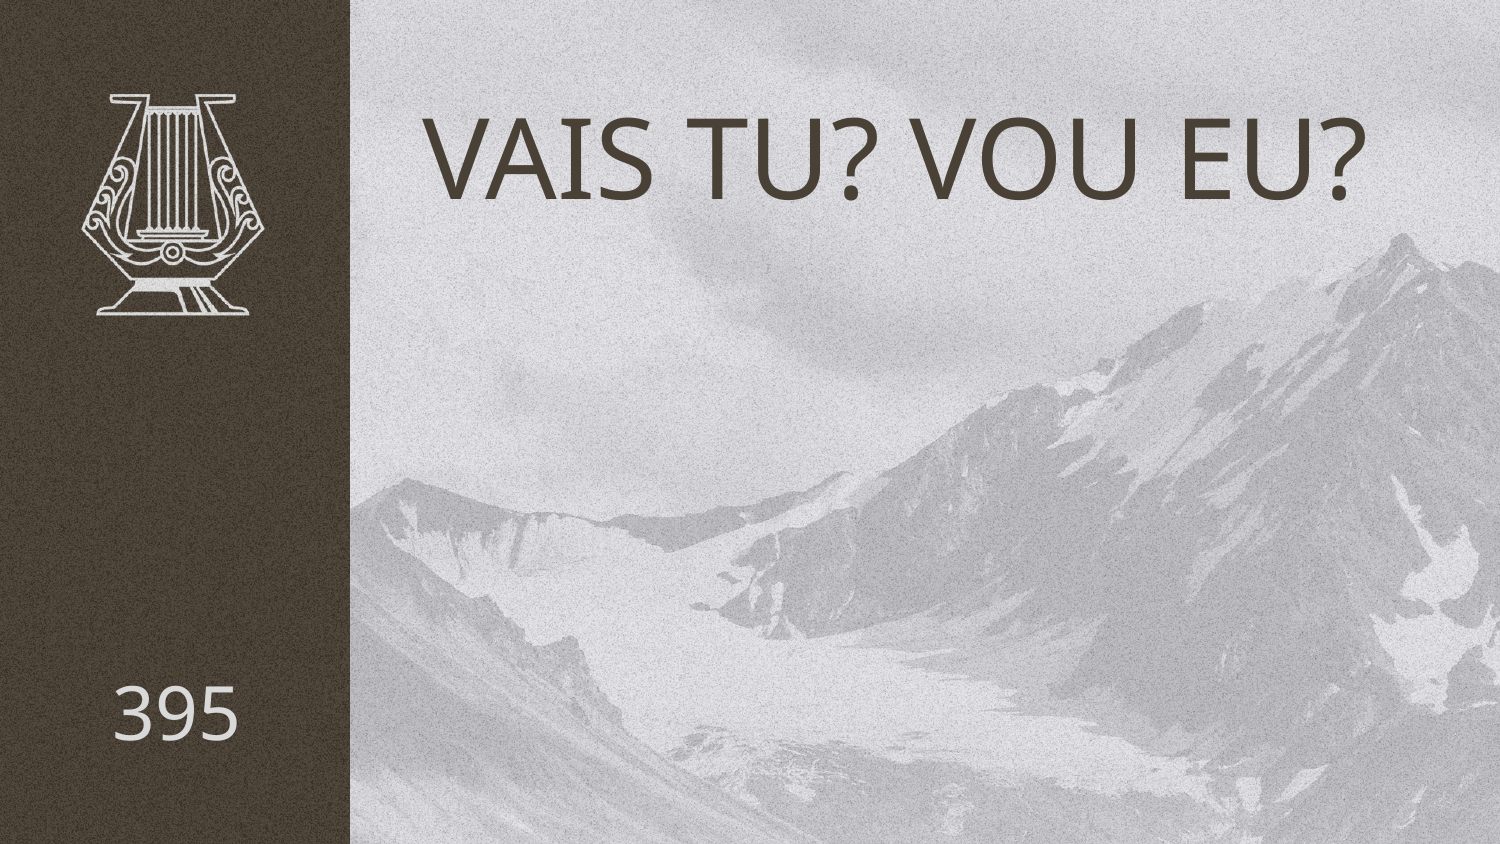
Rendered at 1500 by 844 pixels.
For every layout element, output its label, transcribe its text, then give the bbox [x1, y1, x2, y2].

list 395 [76, 658, 278, 765]
picture [0, 0, 1500, 844]
title VAIS TU? VOU EU? [407, 79, 1447, 777]
